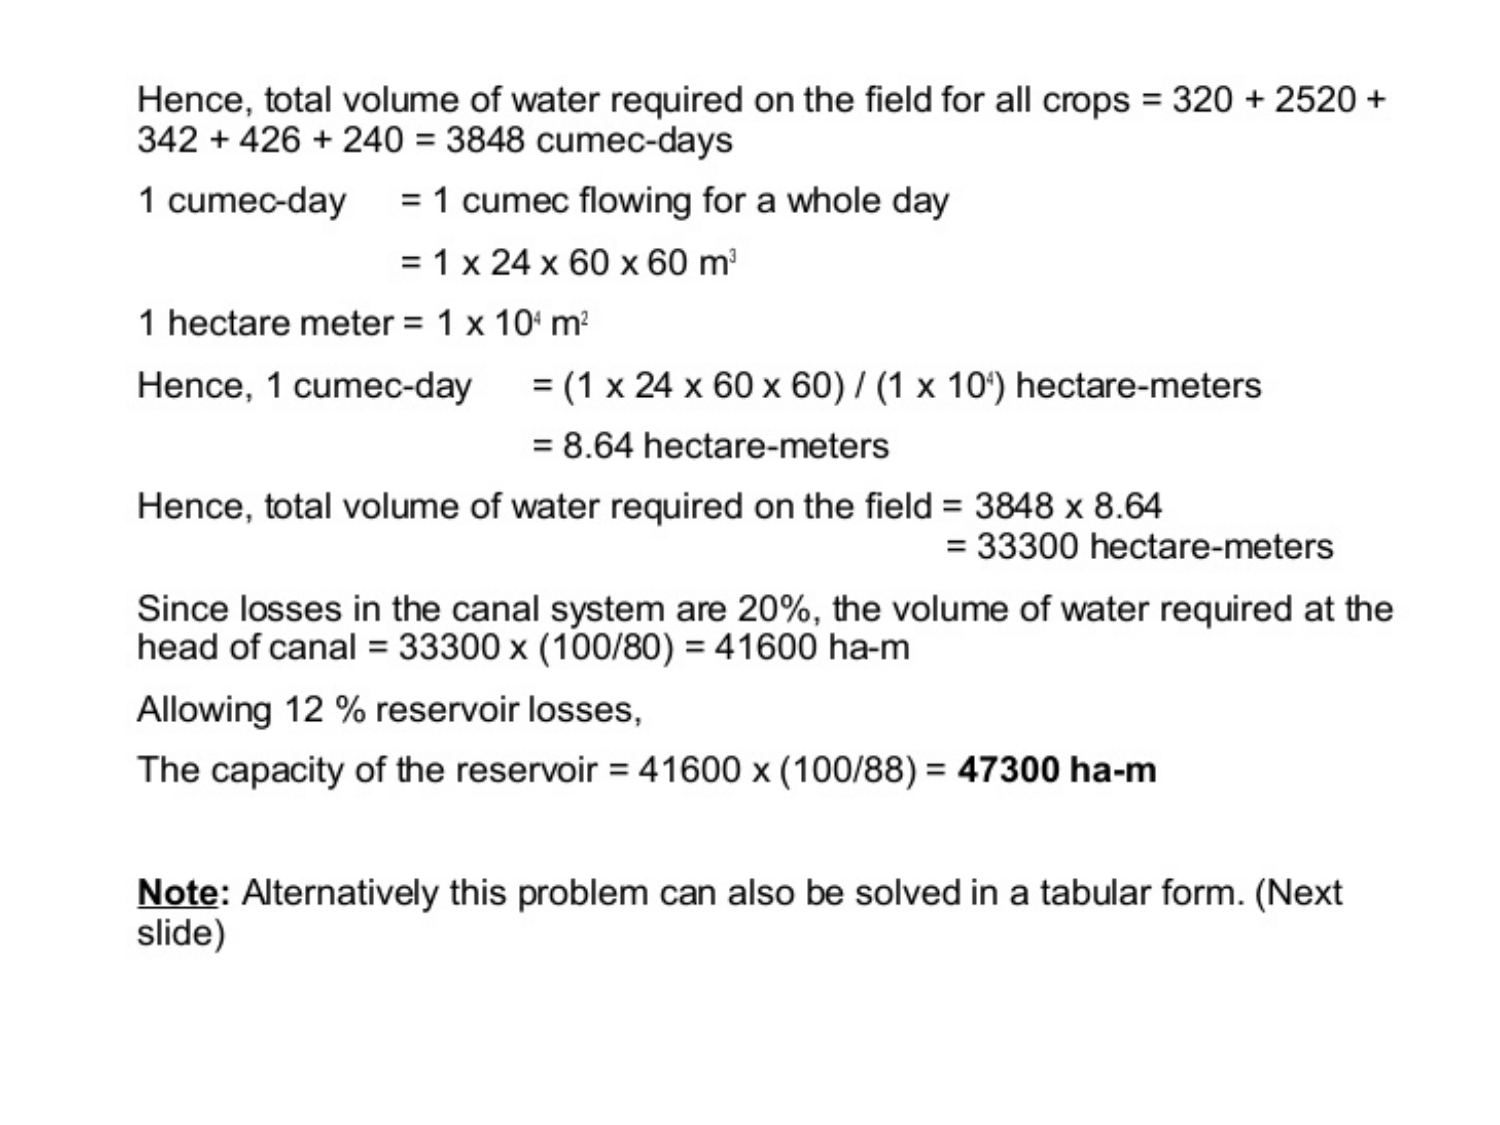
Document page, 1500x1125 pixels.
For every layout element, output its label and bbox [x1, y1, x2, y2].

list [124, 74, 1438, 1038]
